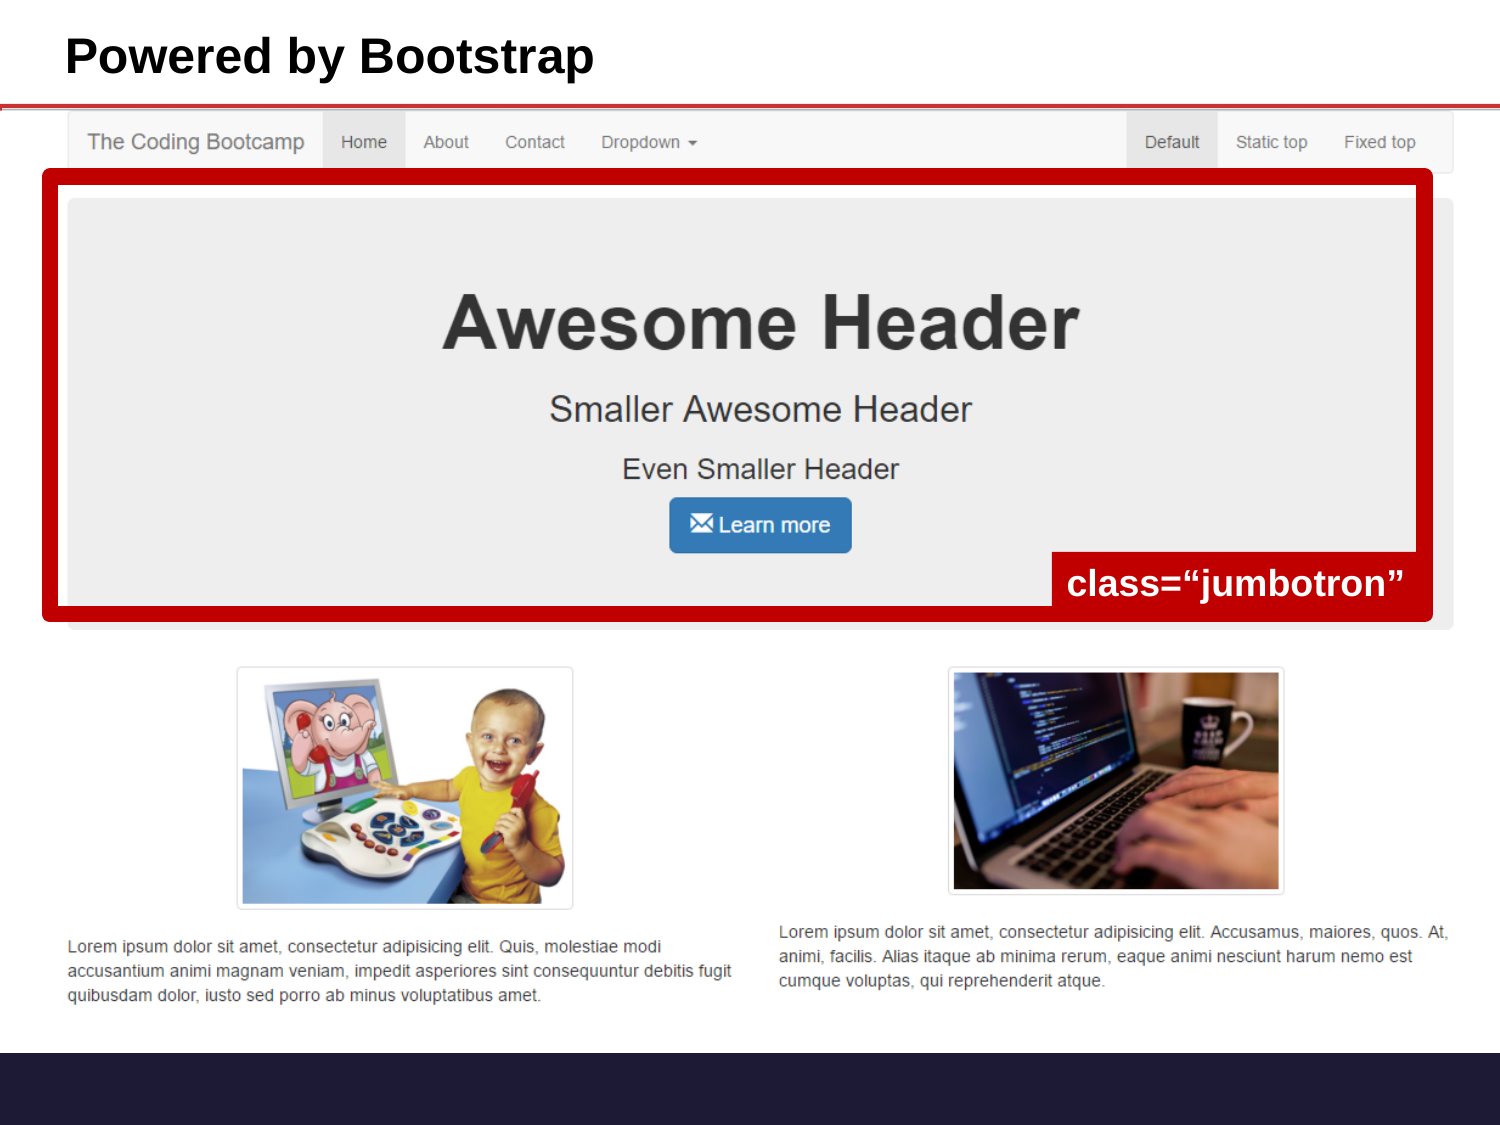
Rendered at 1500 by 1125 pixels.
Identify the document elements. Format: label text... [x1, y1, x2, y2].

picture [2, 108, 1500, 1028]
text_box Powered by Bootstrap [50, 0, 948, 106]
